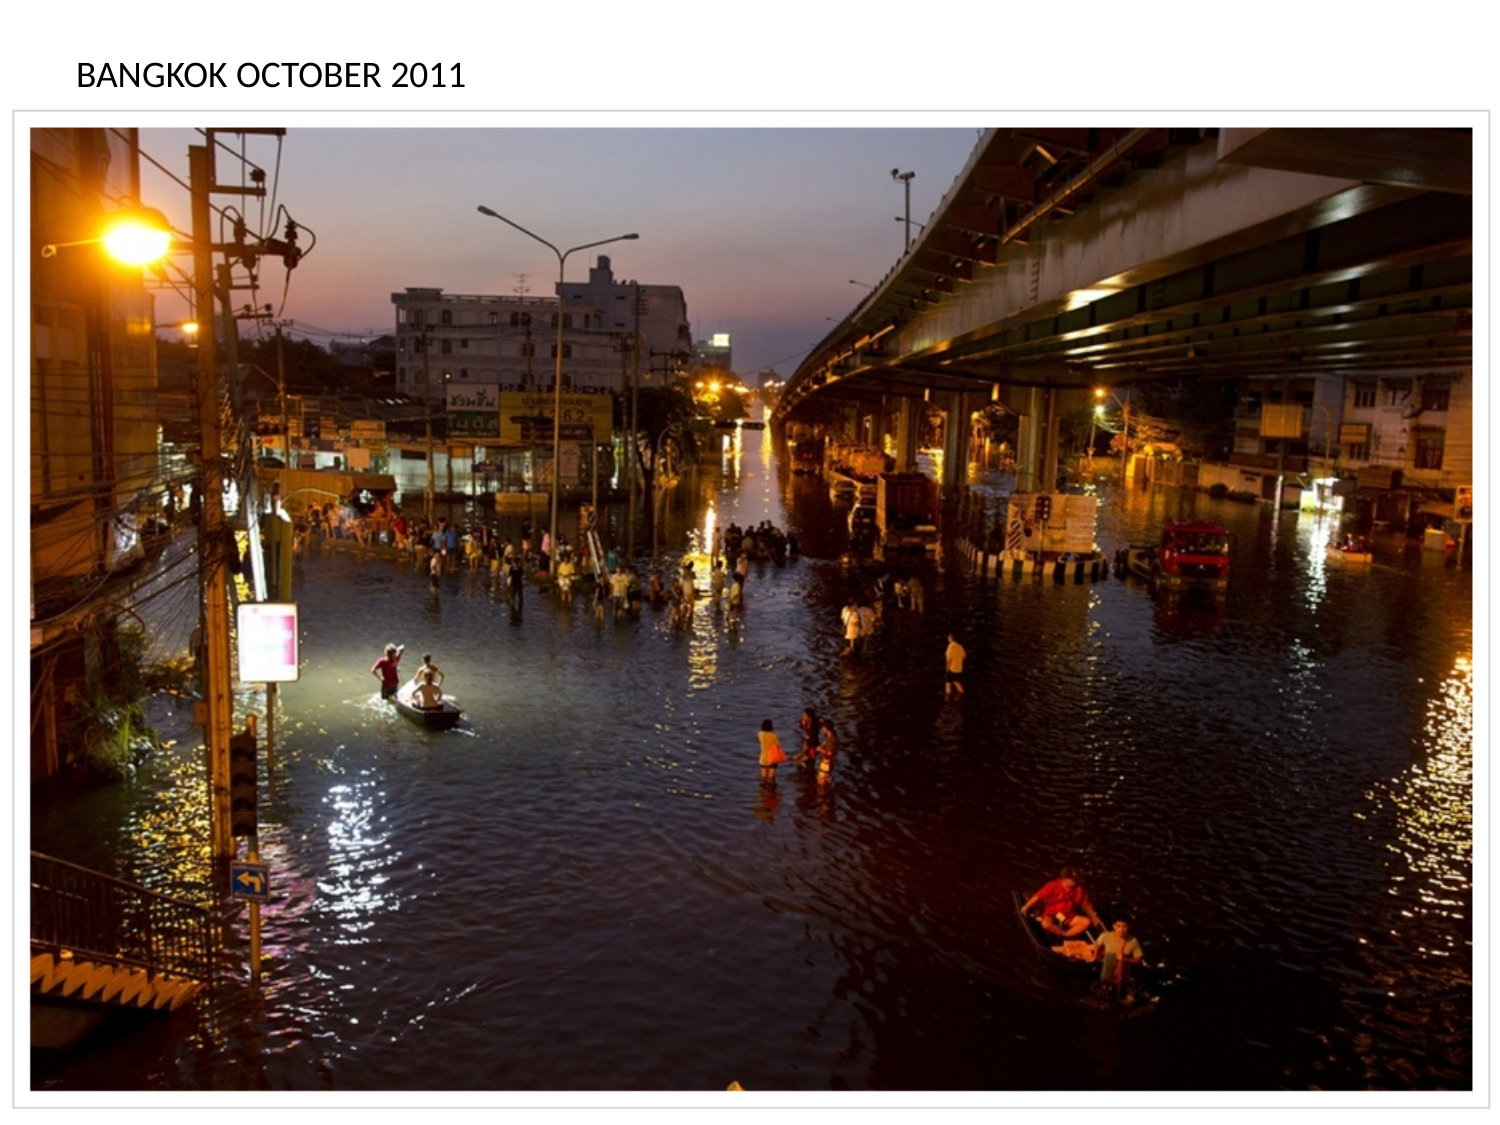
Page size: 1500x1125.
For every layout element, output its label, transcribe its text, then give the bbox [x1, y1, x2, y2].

picture [0, 99, 1500, 1125]
text_box BANGKOK OCTOBER 2011 [61, 43, 482, 97]
